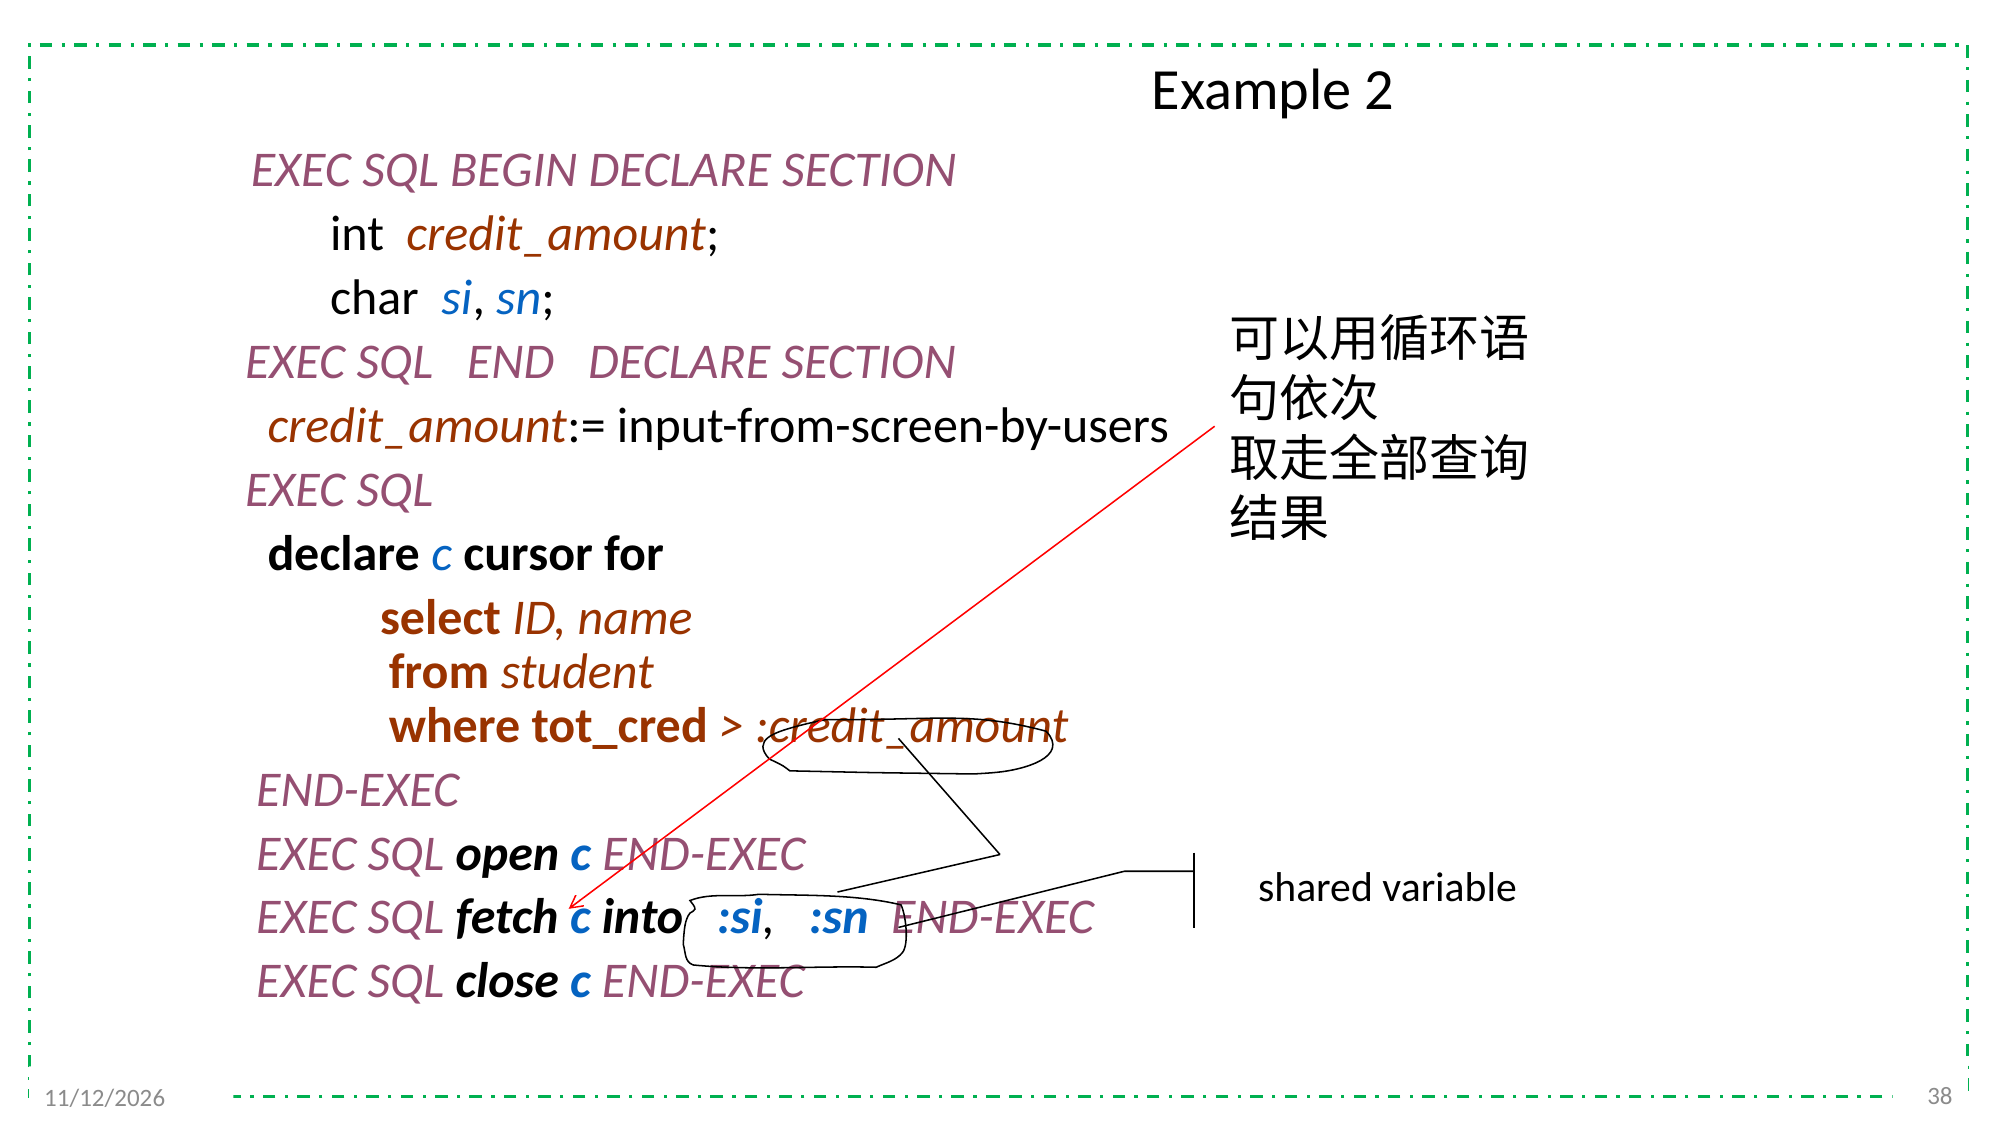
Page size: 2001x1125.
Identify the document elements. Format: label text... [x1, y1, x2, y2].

text_box Example 2 [1136, 43, 1410, 129]
text_box EXEC SQL BEGIN DECLARE SECTION int credit_amount; char si, sn; EXEC SQL END DECLARE SECTION credit_amount:= input-from-screen-by-users EXEC SQL declare c cursor for select ID, name from student where tot_cred > :credit_amount END-EXEC EXEC SQL open c END-EXEC EXEC SQL fetch c into :si, :sn END-EXEC EXEC SQL close c END-EXEC [218, 27, 1569, 1065]
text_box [568, 427, 1215, 909]
text_box 可以用循环语句依次 取走全部查询结果 [1214, 298, 1569, 554]
text_box [683, 909, 907, 968]
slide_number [29, 1066, 234, 1125]
slide_number 38 [1892, 1065, 1968, 1125]
text_box shared variable [1206, 853, 1569, 928]
